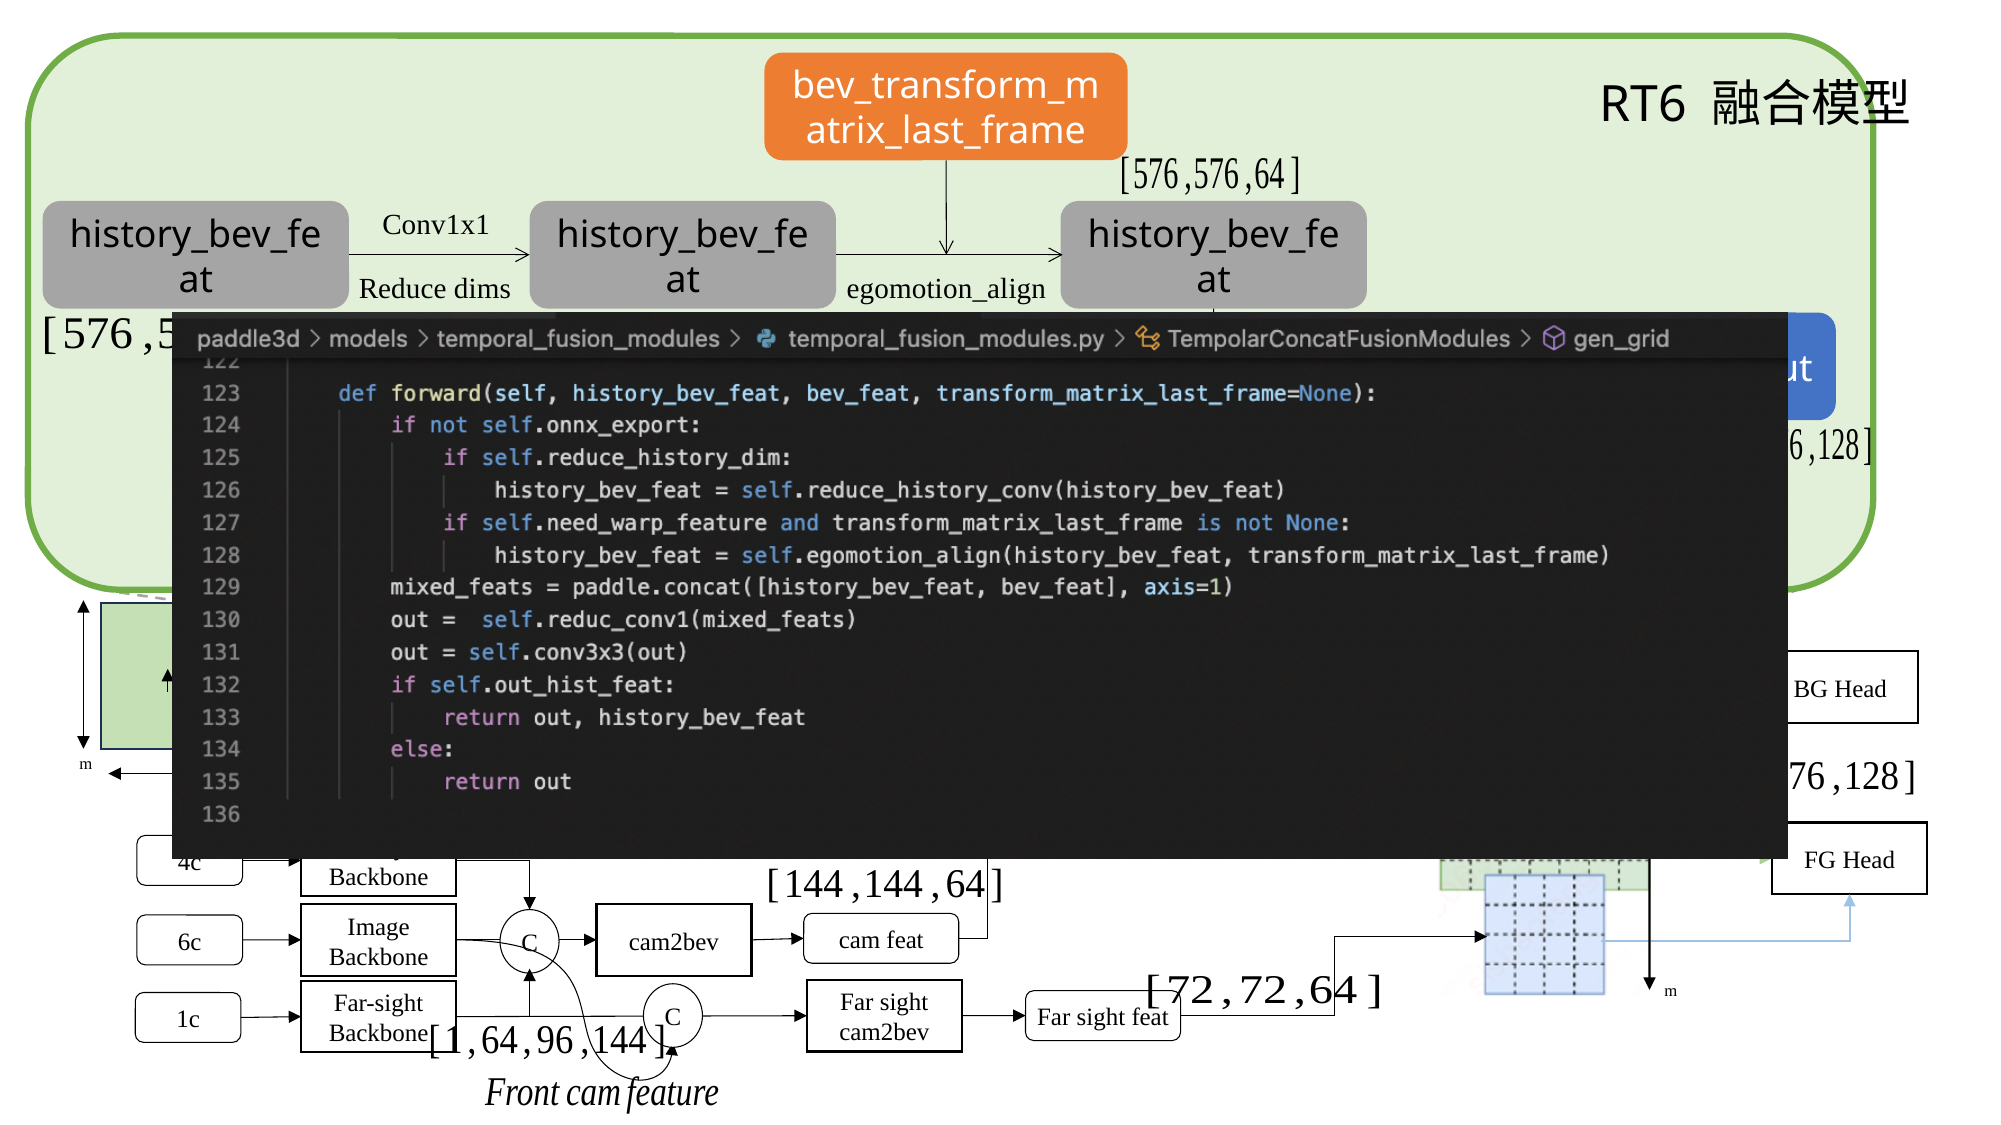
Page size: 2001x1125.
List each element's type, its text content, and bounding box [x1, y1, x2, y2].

text_box C [668, 1017, 704, 1049]
text_box 6c [135, 913, 244, 966]
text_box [958, 859, 1018, 939]
text_box 1c [134, 991, 242, 1044]
text_box cam2bev [595, 903, 753, 977]
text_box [1601, 894, 1649, 942]
text_box Fisheye Backbone [300, 859, 457, 897]
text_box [1180, 936, 1488, 1016]
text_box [1788, 583, 1813, 754]
text_box Image Backbone [300, 903, 457, 977]
text_box C [499, 908, 560, 939]
text_box cam feat [802, 912, 960, 965]
text_box [26, 77, 172, 589]
text_box Far sight feat [1024, 989, 1182, 1042]
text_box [456, 939, 673, 1048]
text_box [65, 34, 1789, 52]
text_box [456, 860, 530, 910]
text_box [42, 52, 1836, 534]
text_box 4c [135, 834, 244, 887]
text_box Far-sight Backbone [300, 980, 457, 1053]
text_box BG Head [1813, 650, 1919, 724]
title RT6 融合模型 [1584, 35, 1943, 176]
text_box Far sight cam2bev [806, 979, 963, 1053]
text_box [1788, 176, 1875, 586]
picture [172, 312, 1788, 996]
text_box FG Head [1771, 821, 1928, 895]
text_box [1650, 894, 1850, 942]
text_box C [673, 982, 704, 1015]
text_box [101, 589, 172, 754]
